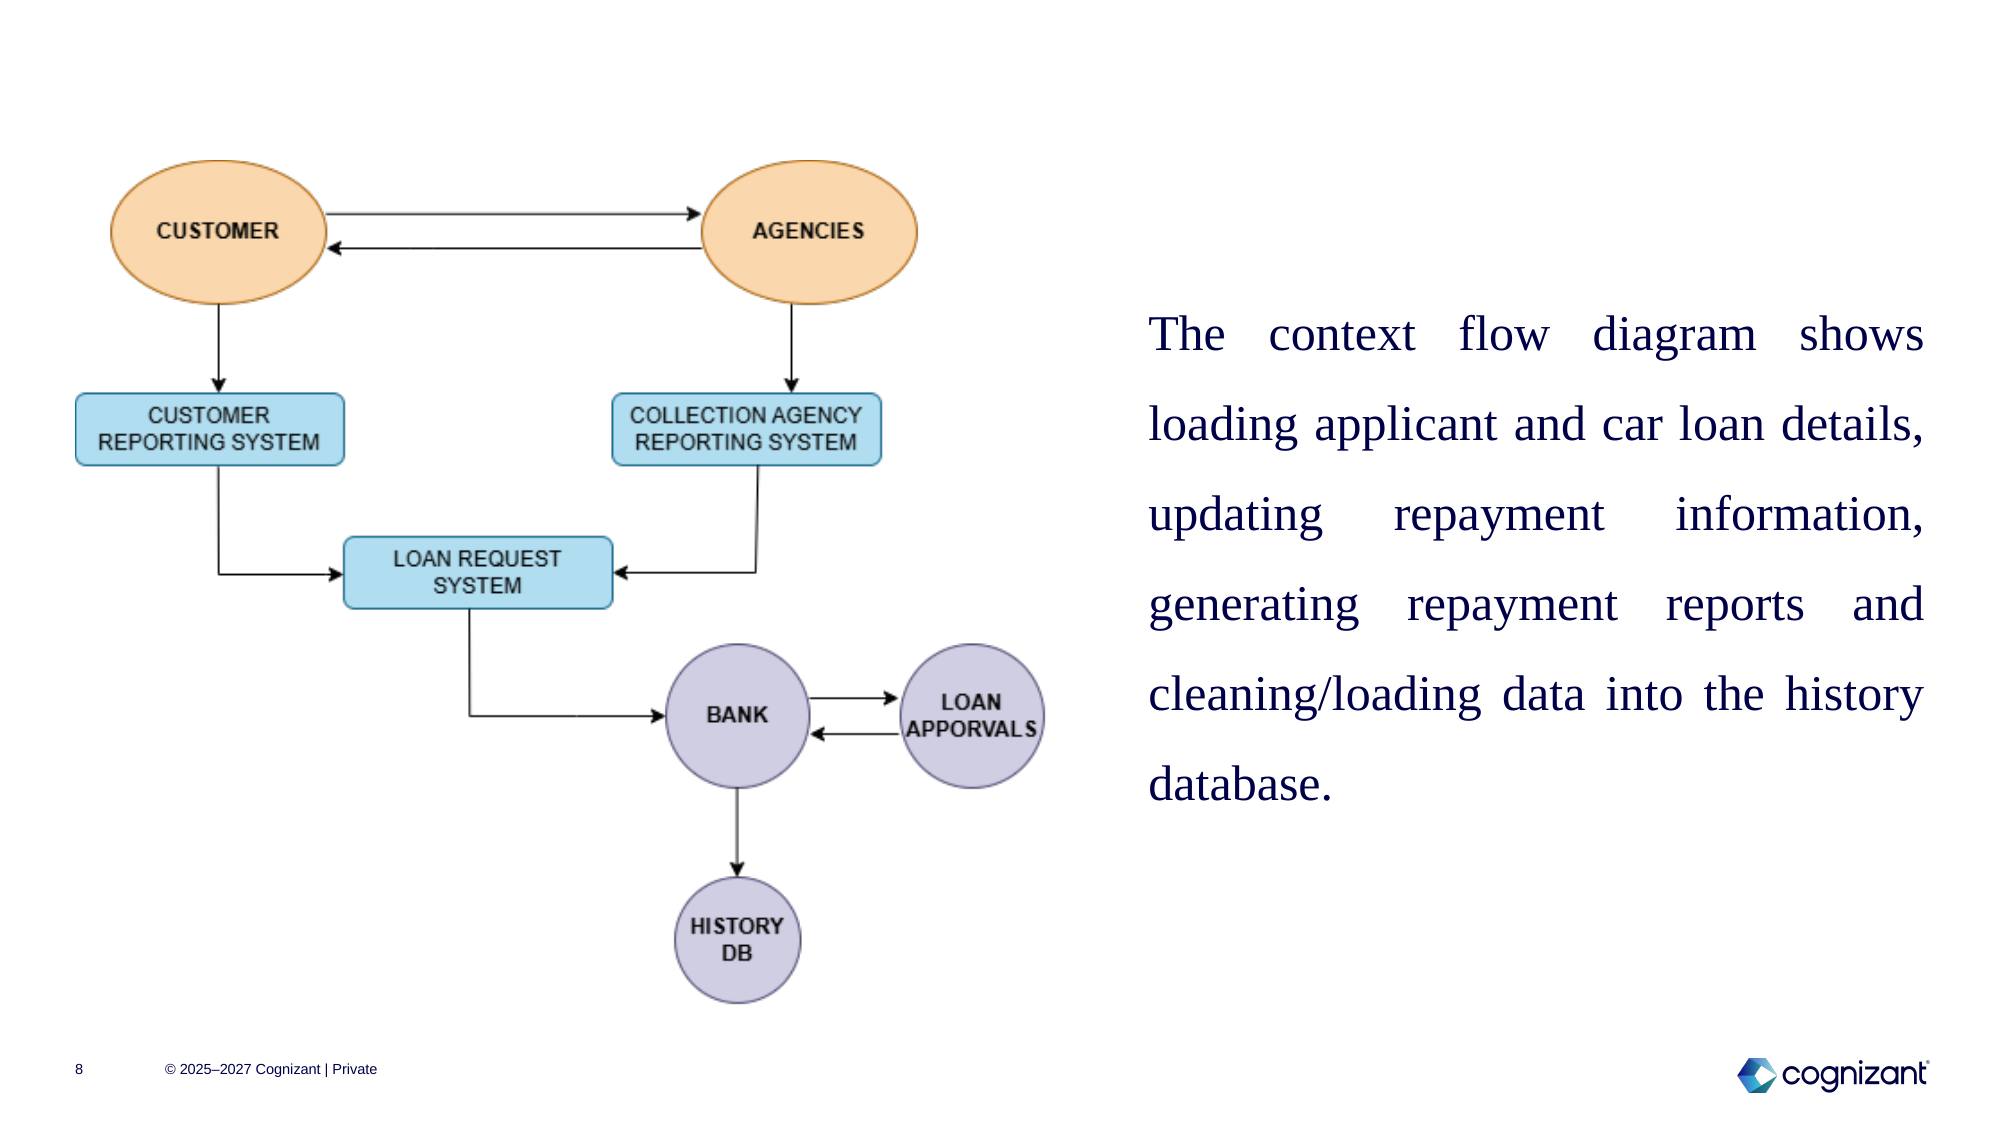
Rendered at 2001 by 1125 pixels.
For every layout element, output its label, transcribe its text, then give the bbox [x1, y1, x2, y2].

footer © 2025–2027 Cognizant | Private [165, 1050, 456, 1088]
picture [74, 160, 1048, 1007]
slide_number 8 [75, 1050, 135, 1088]
picture [1737, 1058, 1930, 1093]
text_box The context flow diagram shows loading applicant and car loan details, updating repayment information, generating repayment reports and cleaning/loading data into the history database. [1148, 269, 1925, 894]
